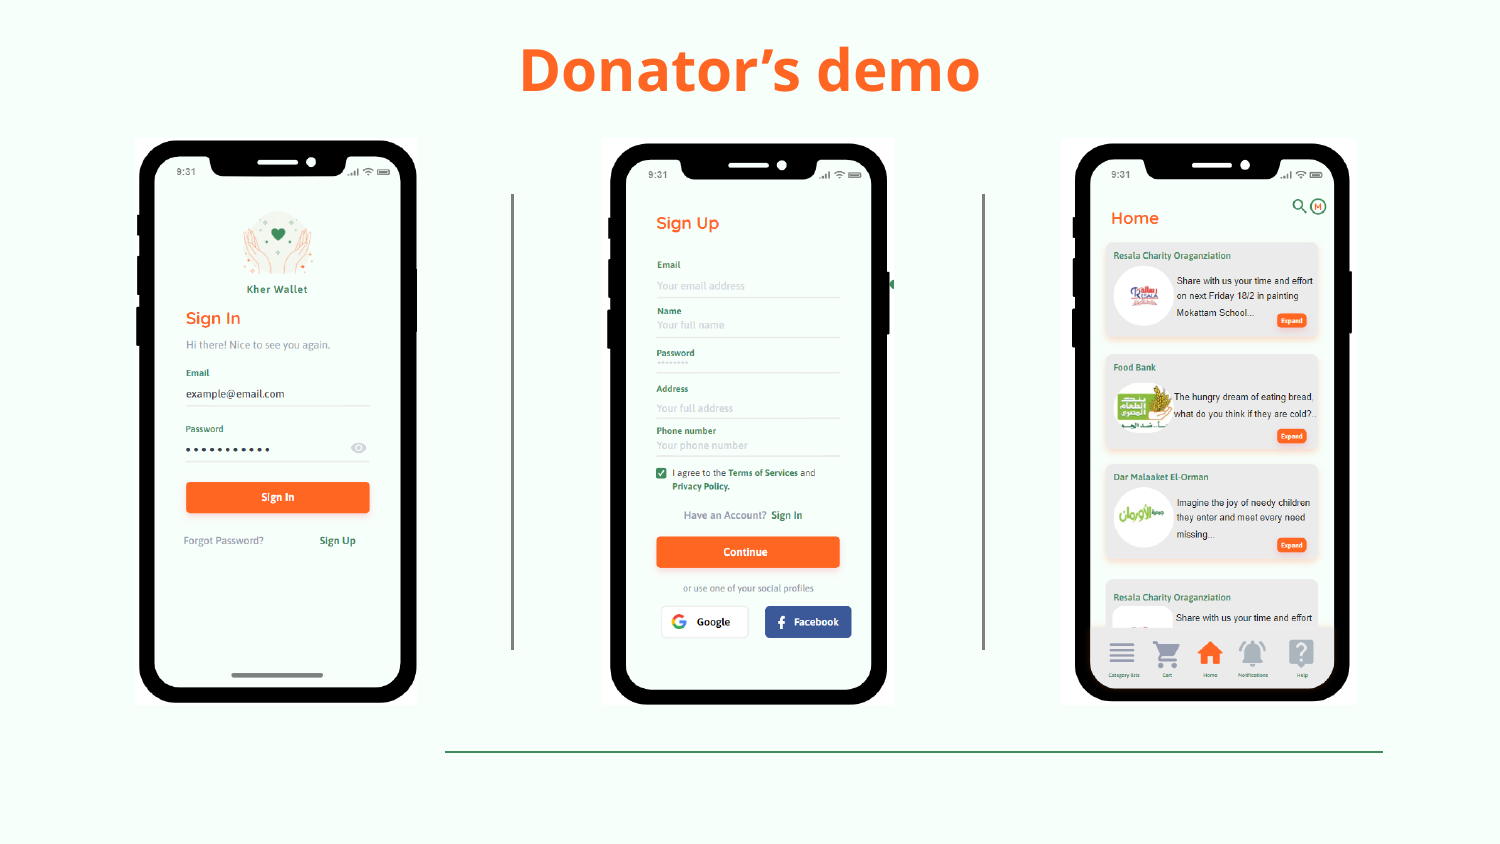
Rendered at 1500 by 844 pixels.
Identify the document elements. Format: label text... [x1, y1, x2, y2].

picture [135, 138, 417, 705]
picture [1061, 138, 1356, 705]
text_box Donator’s demo [118, 39, 1382, 105]
picture [602, 138, 894, 705]
